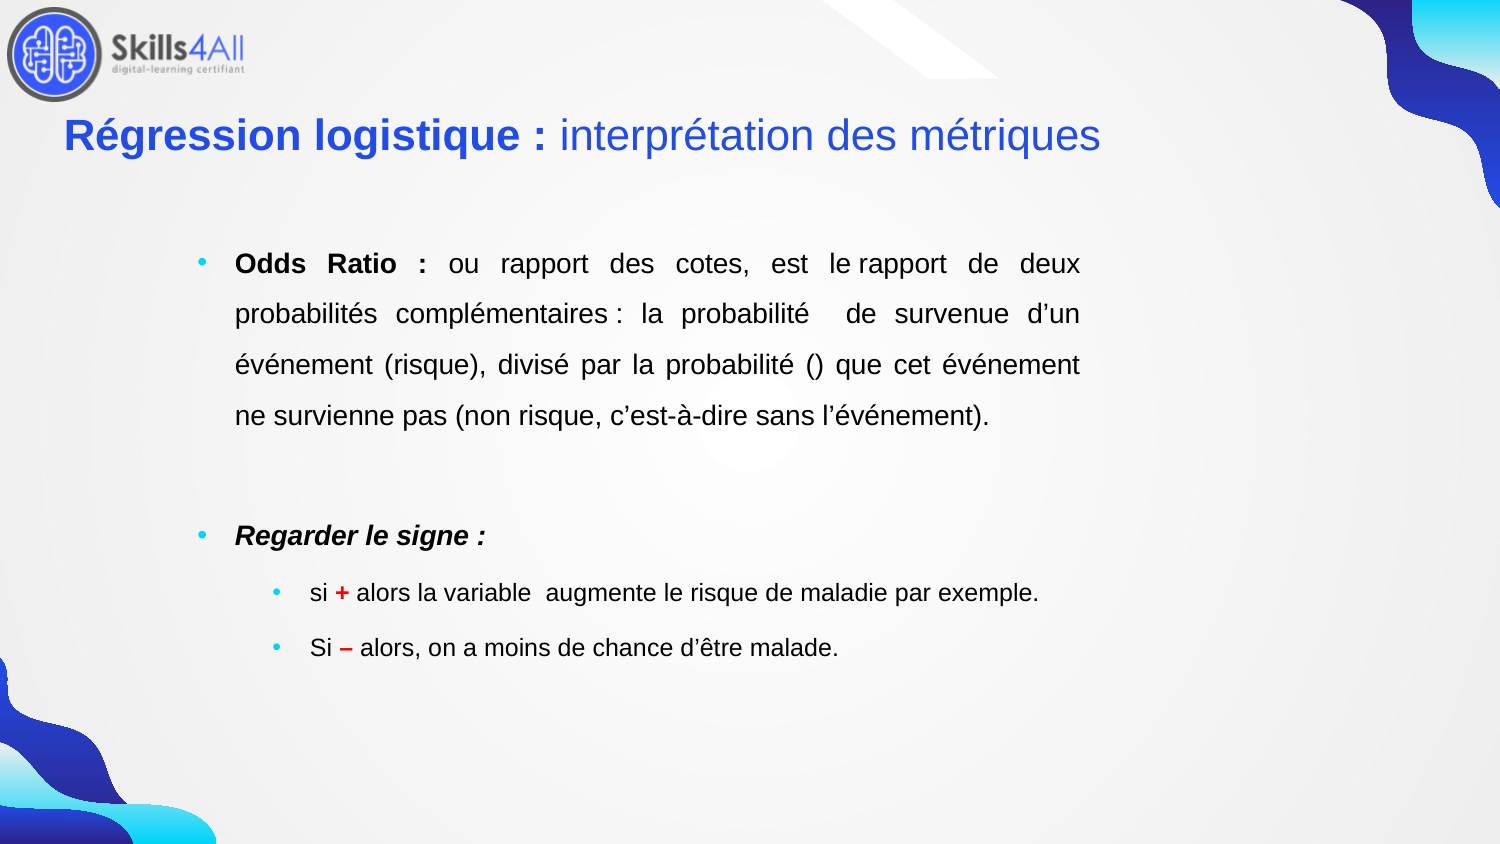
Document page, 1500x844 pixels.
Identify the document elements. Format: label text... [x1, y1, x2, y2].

picture [7, 7, 244, 102]
title Régression logistique : interprétation des métriques [63, 91, 1152, 160]
